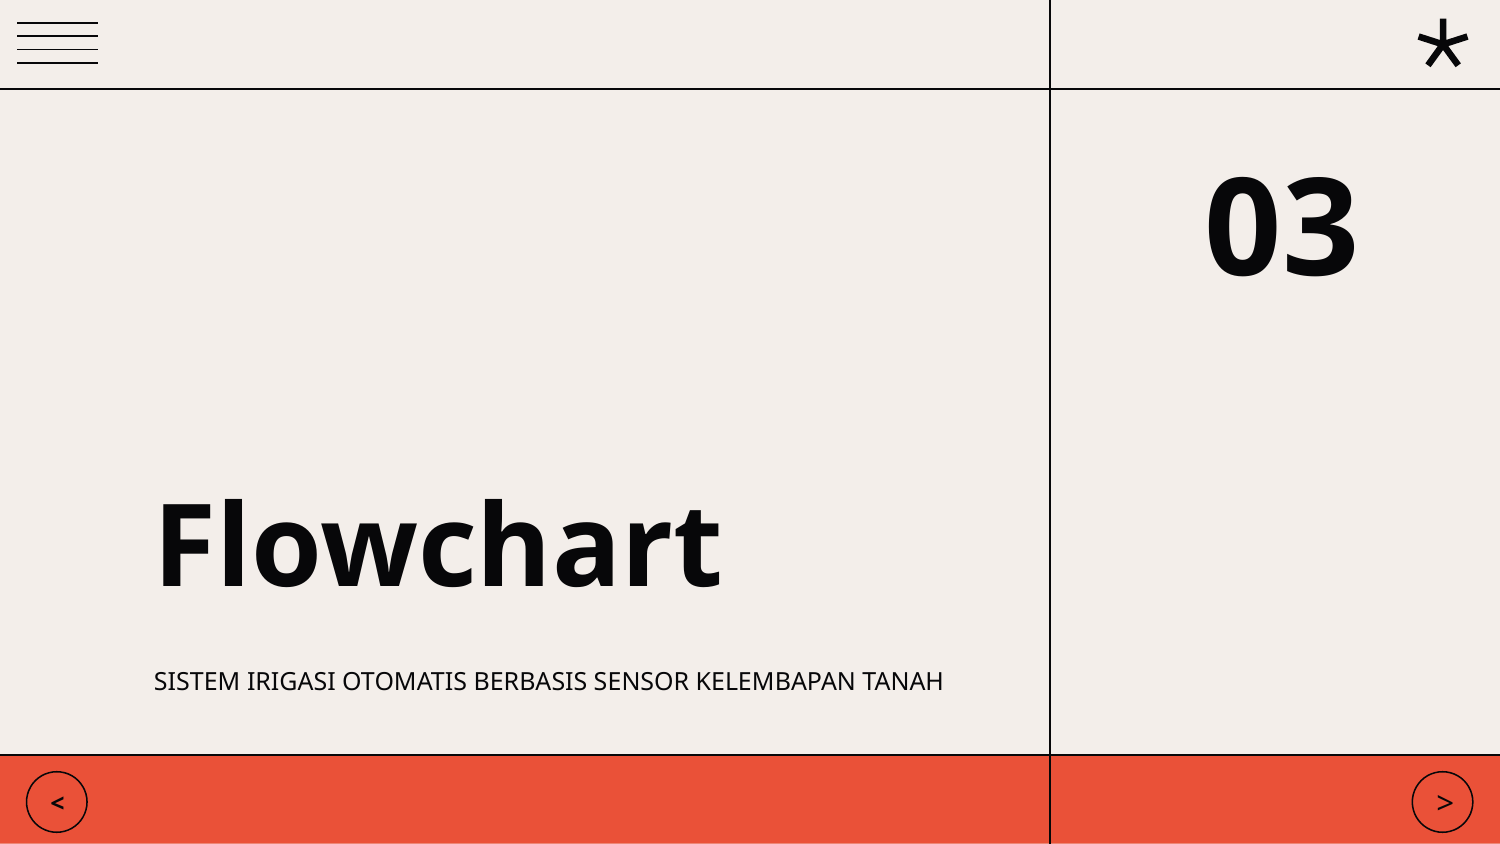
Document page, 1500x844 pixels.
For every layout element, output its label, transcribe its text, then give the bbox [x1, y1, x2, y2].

subtitle SISTEM IRIGASI OTOMATIS BERBASIS SENSOR KELEMBAPAN TANAH [138, 641, 971, 716]
title Flowchart [138, 313, 971, 625]
text_box > [1412, 771, 1473, 833]
title 03 [1181, 137, 1383, 305]
text_box < [26, 771, 88, 833]
